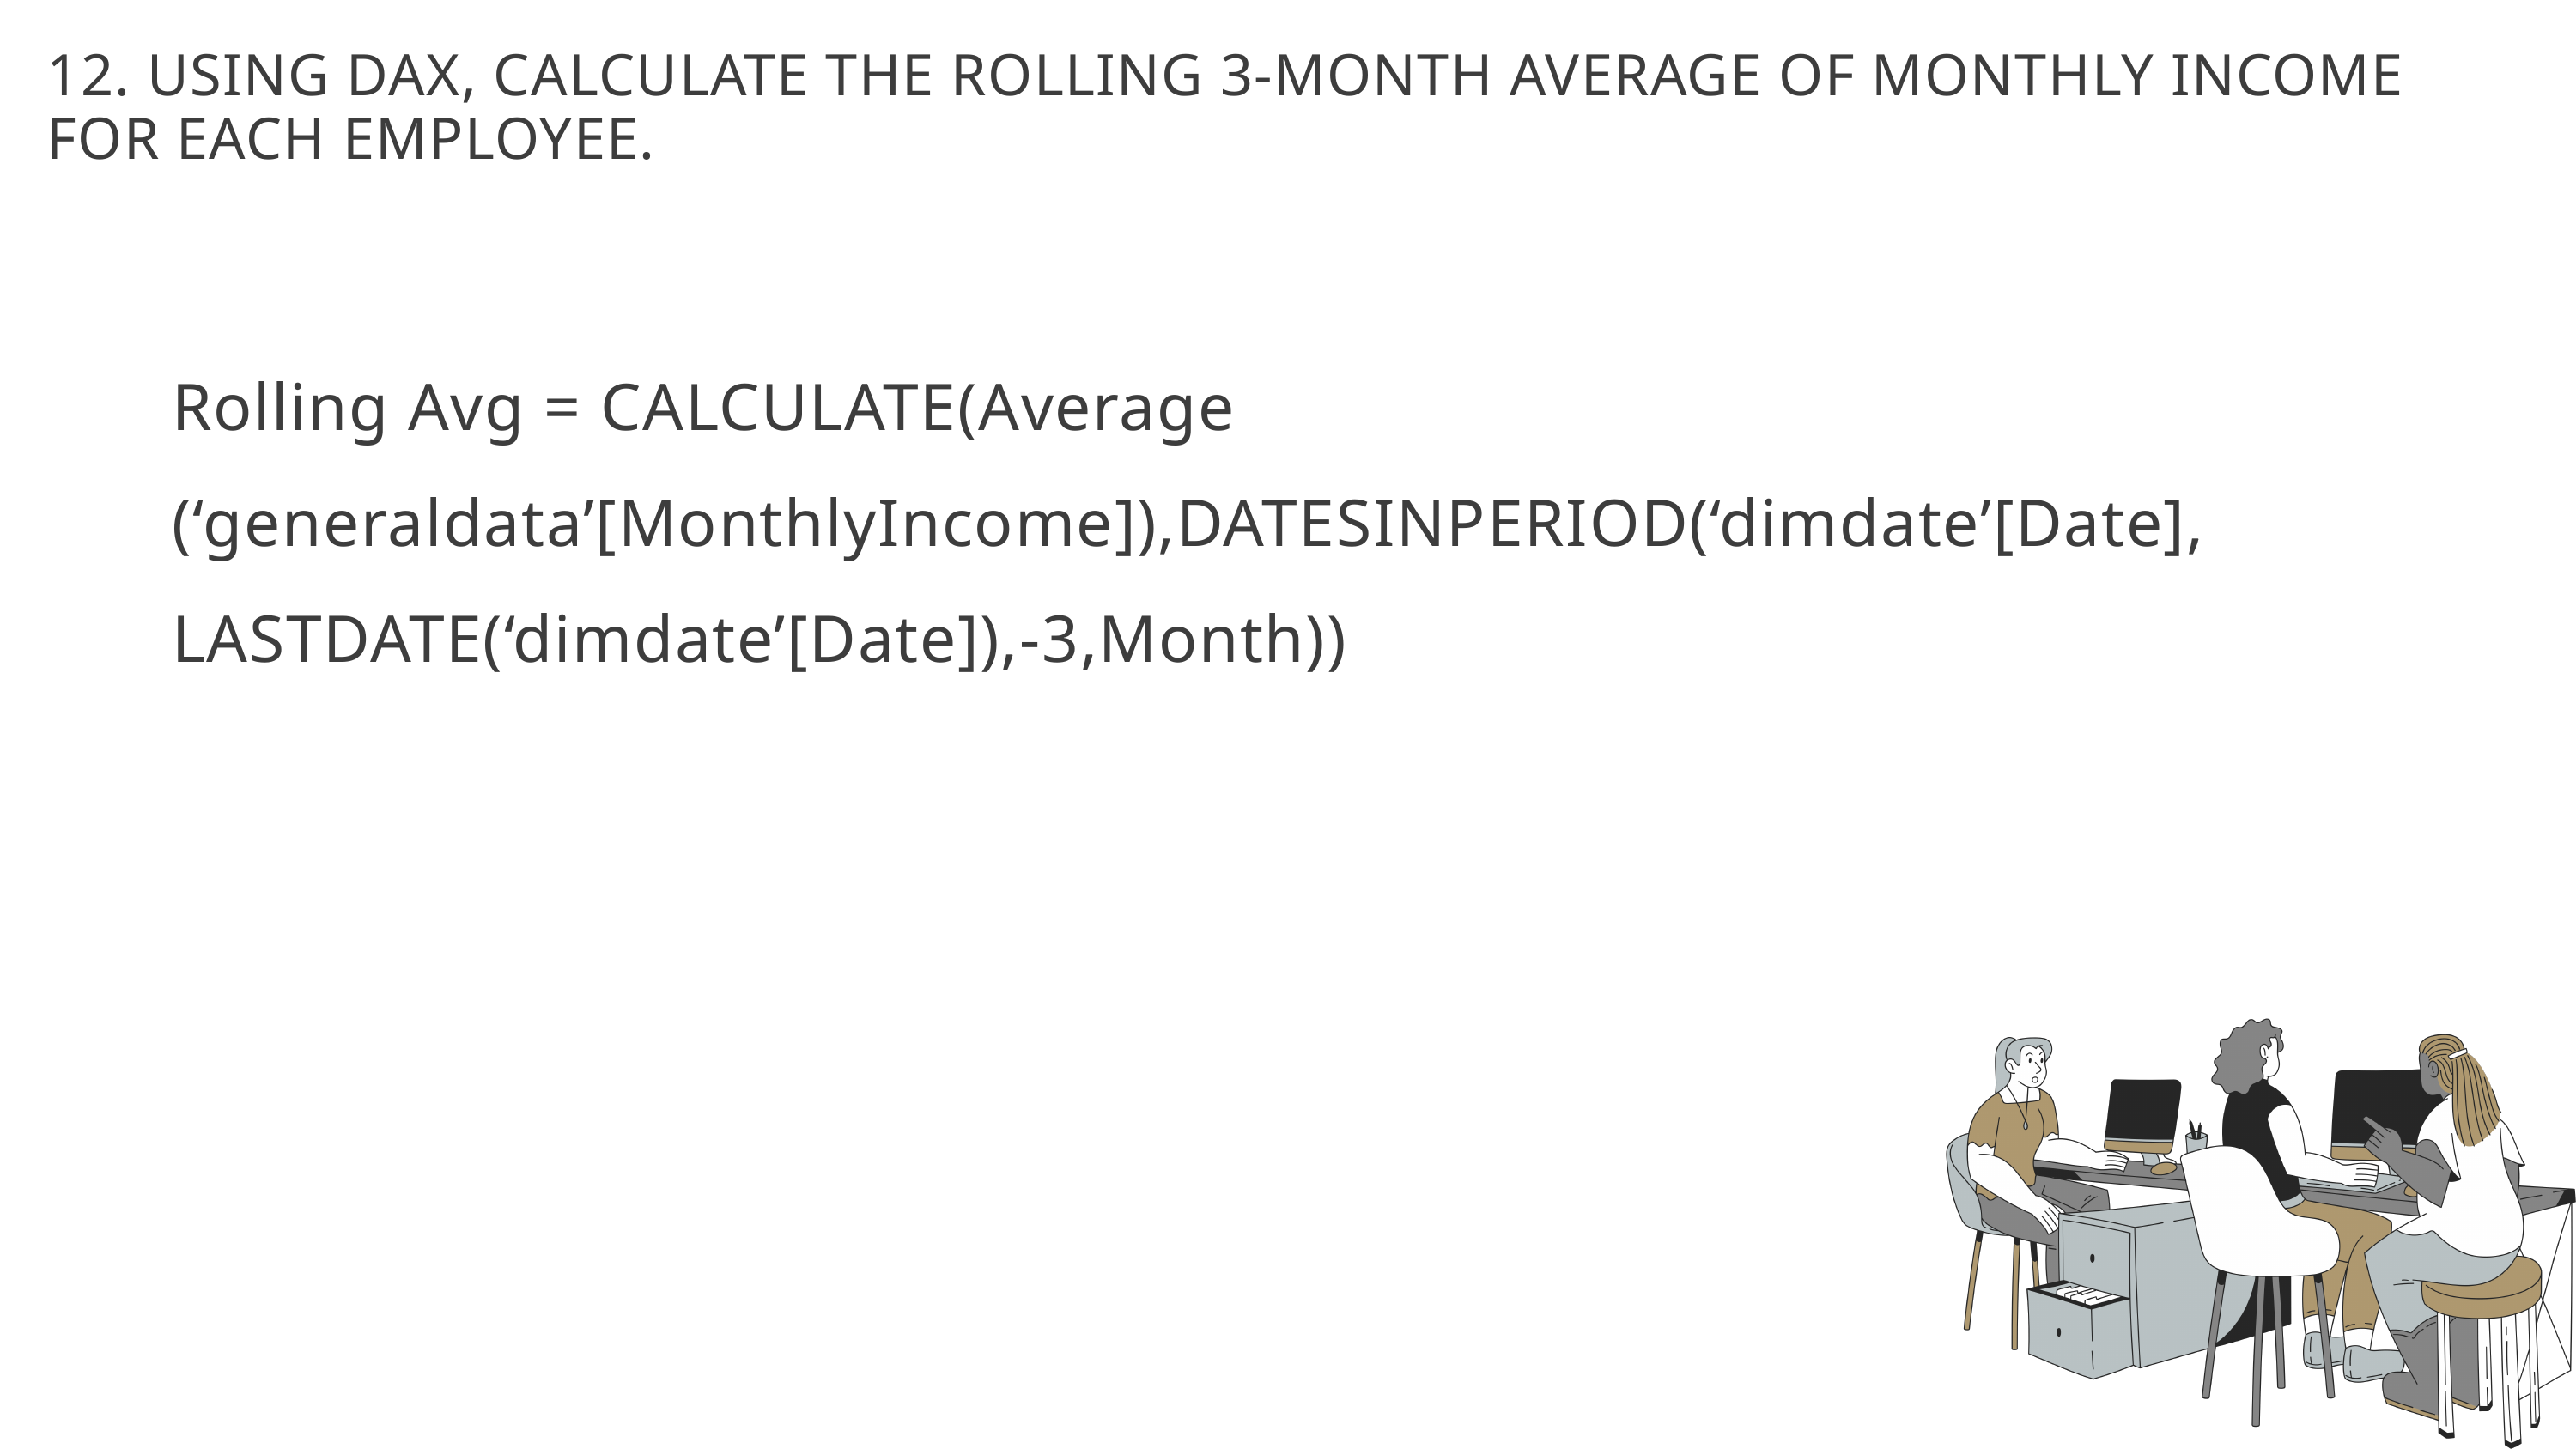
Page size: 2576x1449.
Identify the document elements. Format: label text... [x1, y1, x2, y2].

text_box [1945, 1015, 2576, 1449]
text_box Rolling Avg = CALCULATE(Average (‘generaldata’[MonthlyIncome]),DATESINPERIOD(‘dimdate’[Date], LASTDATE(‘dimdate’[Date]),-3,Month)) [172, 327, 2576, 676]
text_box 12. USING DAX, CALCULATE THE ROLLING 3-MONTH AVERAGE OF MONTHLY INCOME FOR EACH EMPLOYEE. [46, 43, 2460, 171]
